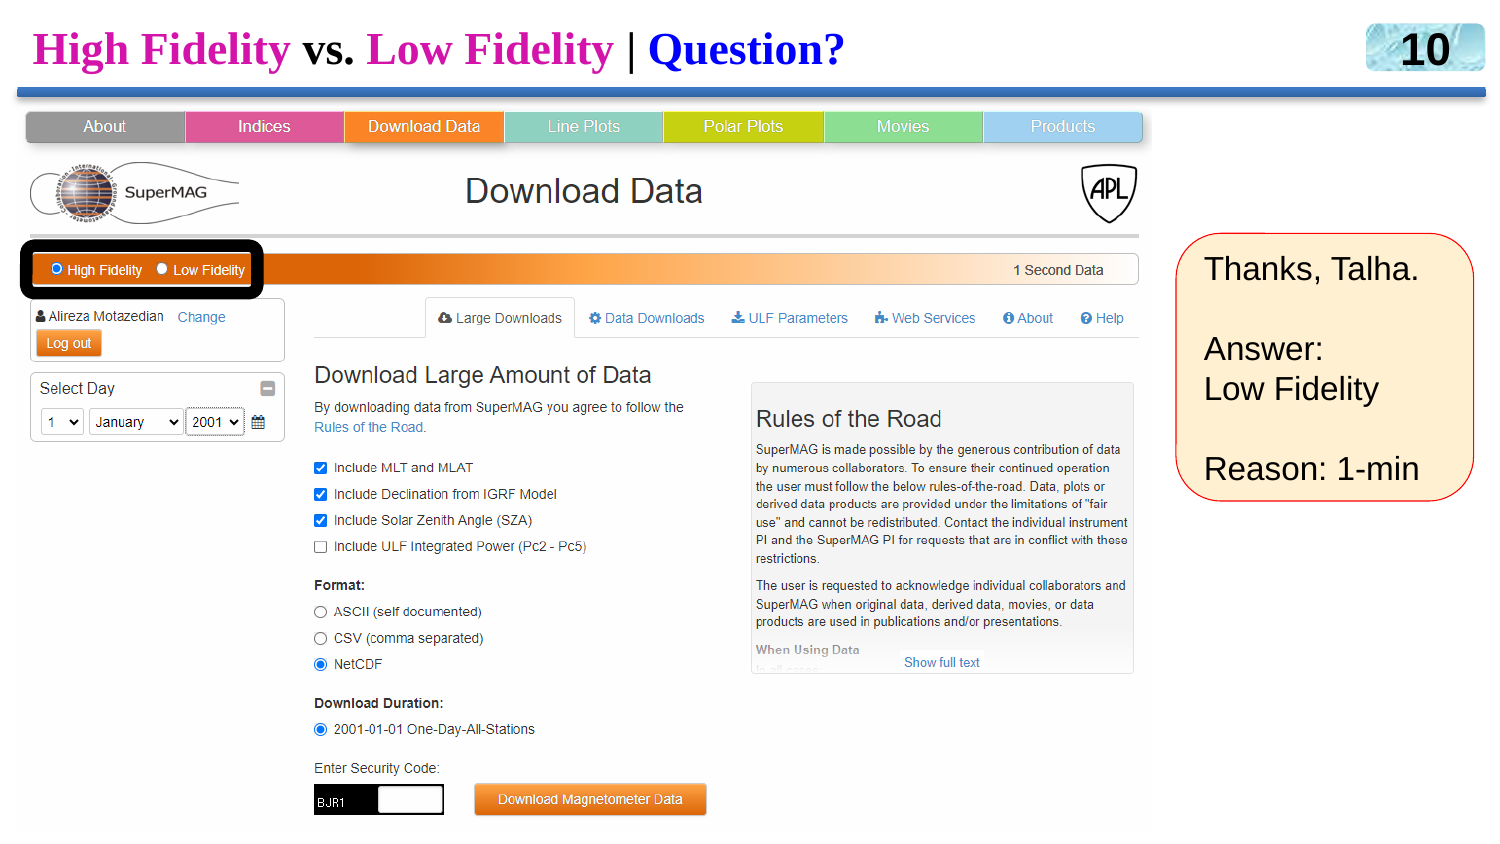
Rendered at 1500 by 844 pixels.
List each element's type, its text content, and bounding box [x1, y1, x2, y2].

picture [17, 106, 1153, 831]
text_box Thanks, Talha. Answer: Low Fidelity Reason: 1-min [1173, 231, 1476, 504]
text_box [17, 87, 1486, 97]
title High Fidelity vs. Low Fidelity | Question? [17, 14, 1080, 78]
text_box 10 [1366, 23, 1486, 72]
